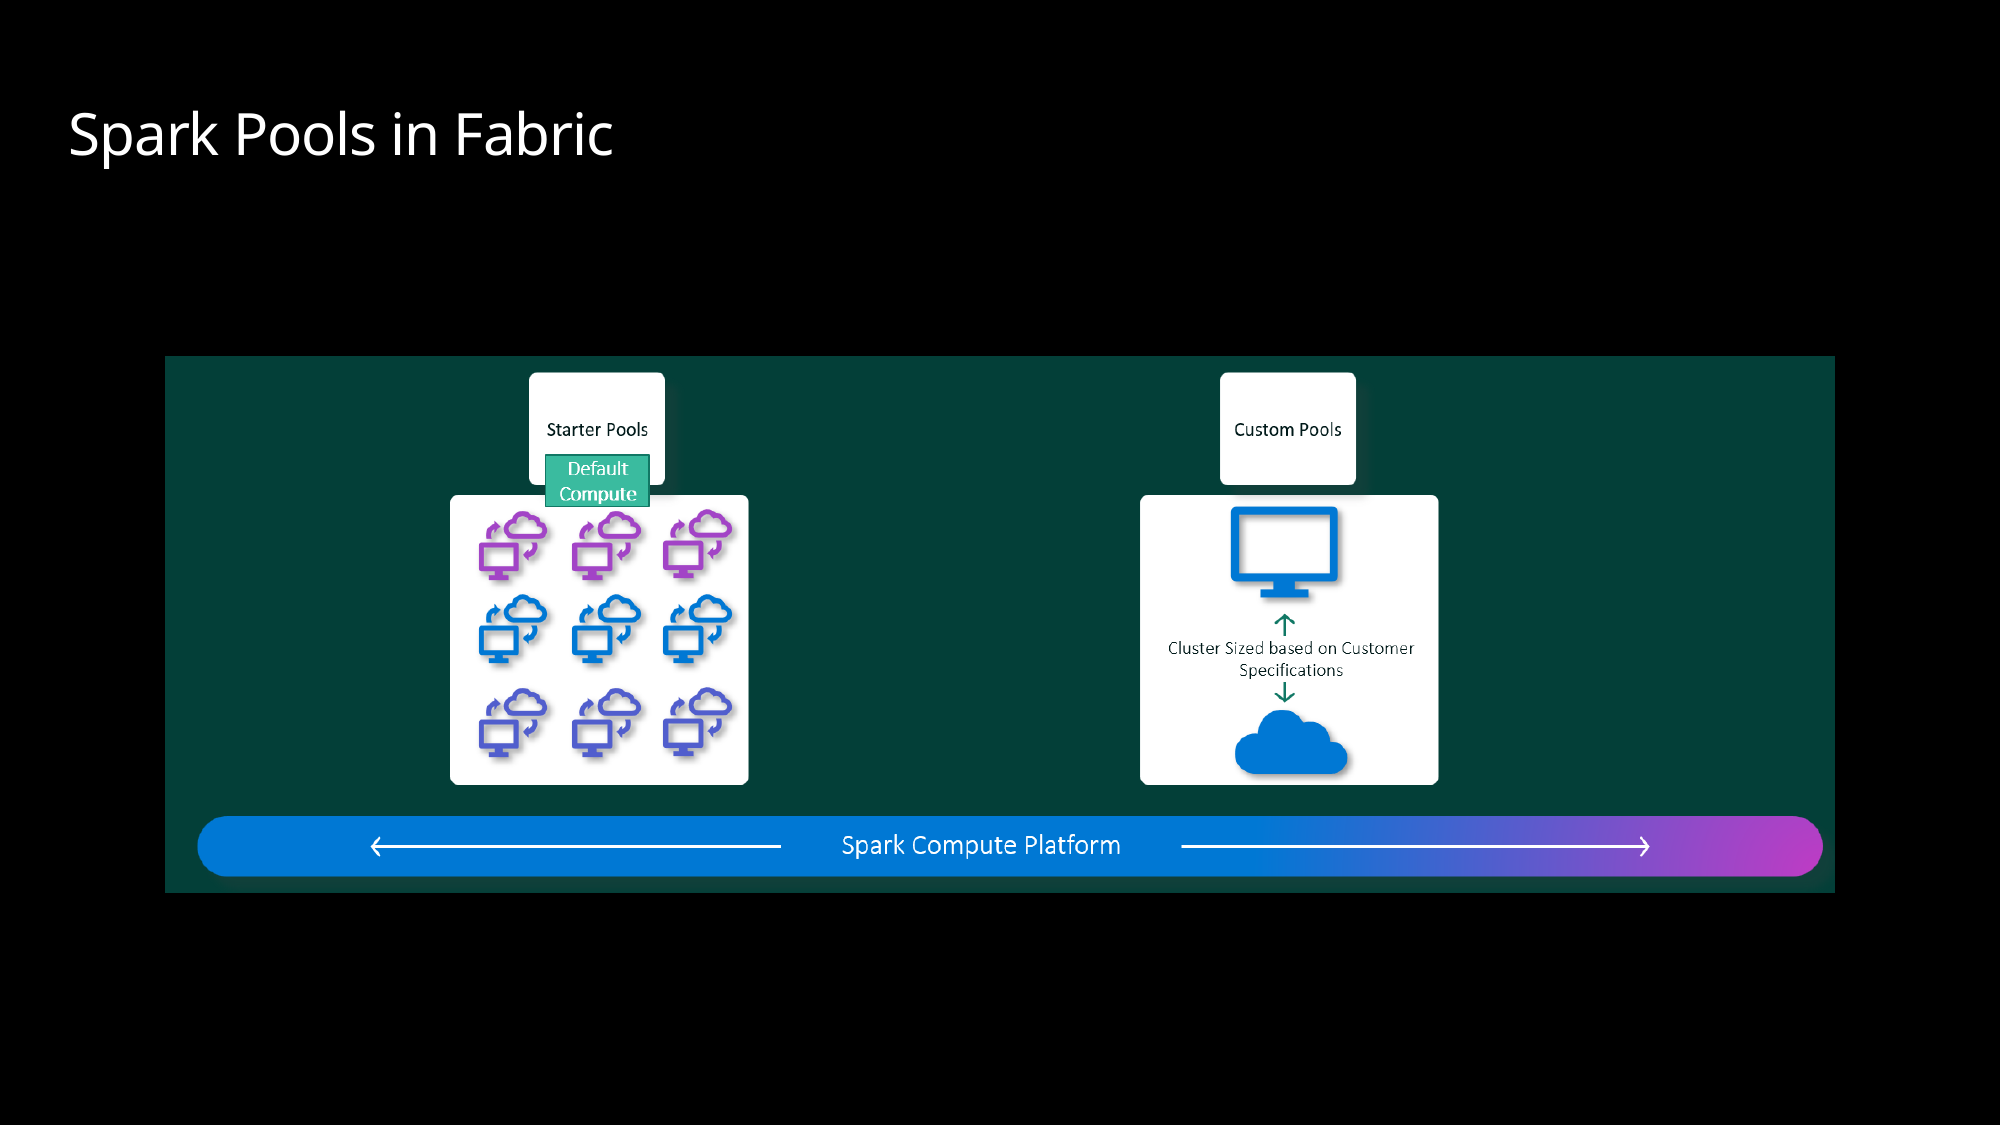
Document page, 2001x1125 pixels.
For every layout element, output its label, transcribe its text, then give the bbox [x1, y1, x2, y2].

title Spark Pools in Fabric [68, 101, 1930, 168]
picture [165, 355, 1835, 893]
